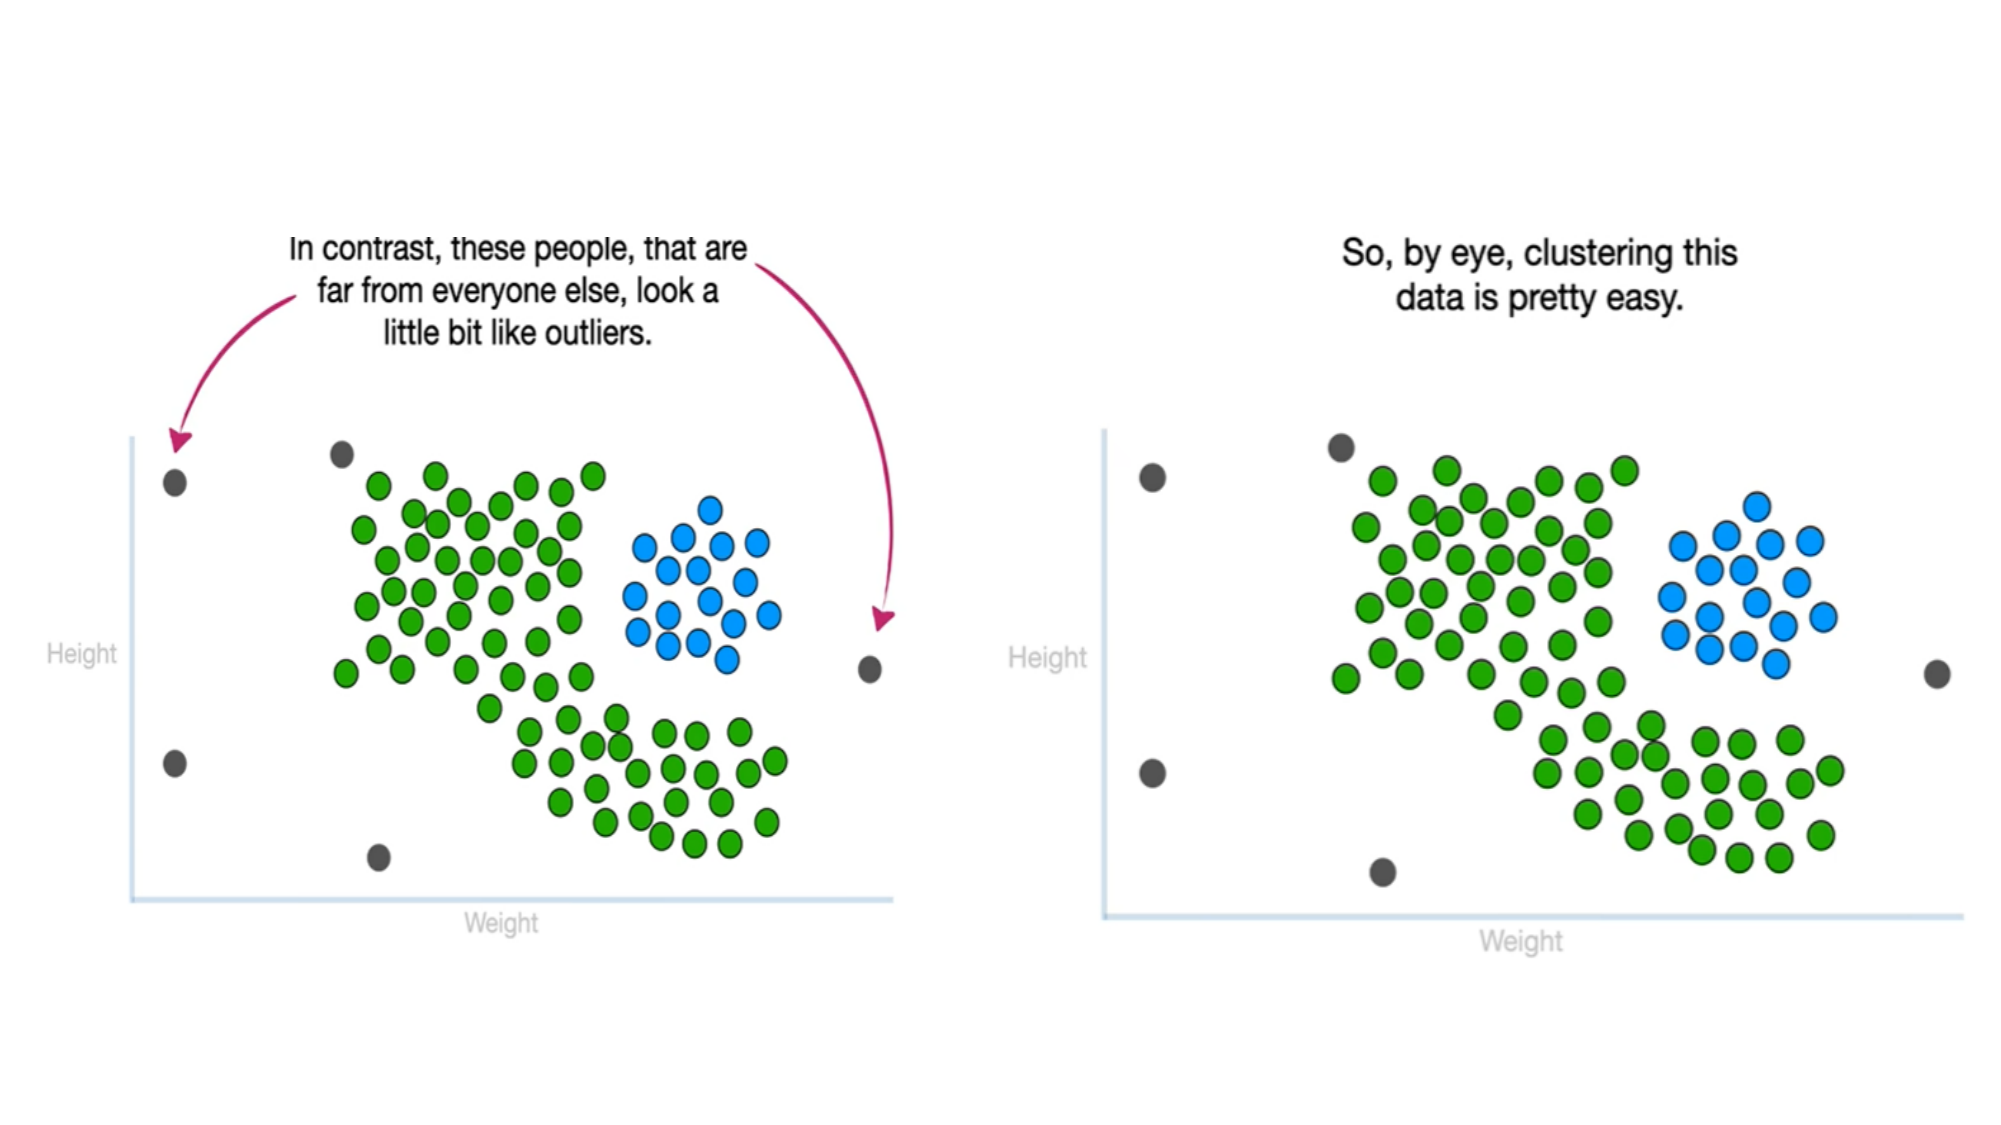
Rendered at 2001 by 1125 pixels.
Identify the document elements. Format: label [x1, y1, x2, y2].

list [40, 237, 971, 951]
picture [999, 222, 2000, 966]
